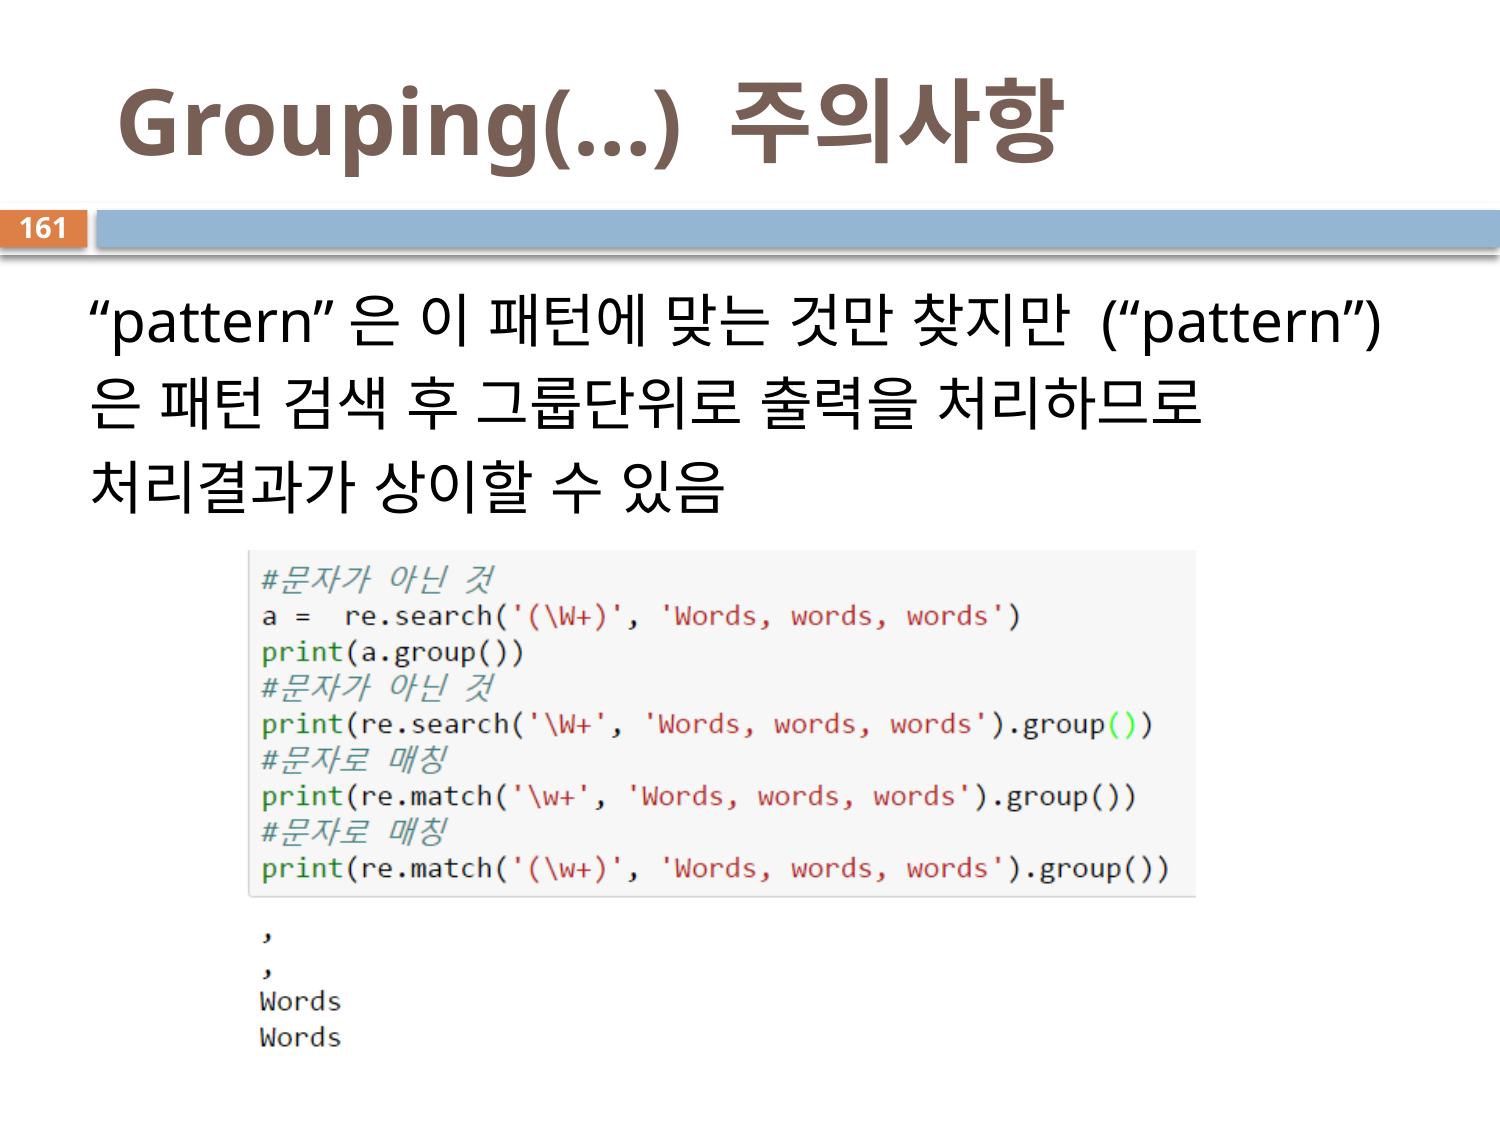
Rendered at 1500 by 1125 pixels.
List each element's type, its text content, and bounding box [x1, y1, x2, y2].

slide_number 161 [0, 208, 88, 249]
list “pattern”은 이 패턴에 맞는 것만 찾지만 (“pattern”)은 패턴 검색 후 그룹단위로 출력을 처리하므로 처리결과가 상이할 수 있음 [75, 262, 1425, 575]
picture [241, 550, 1196, 1053]
title Grouping(…) 주의사항 [100, 37, 1438, 200]
